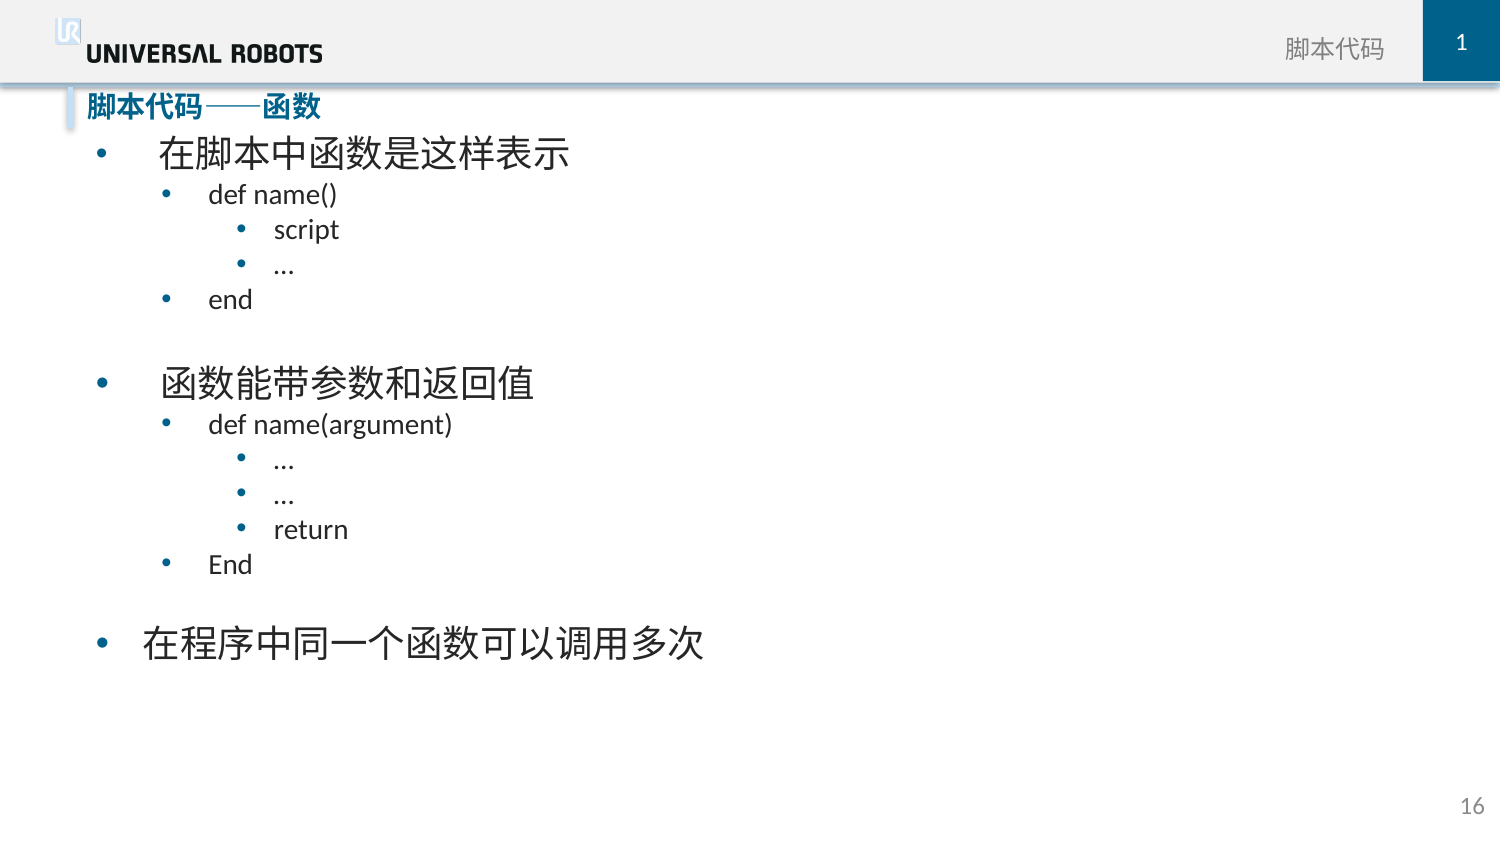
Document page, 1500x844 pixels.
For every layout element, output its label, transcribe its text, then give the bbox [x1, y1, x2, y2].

text_box 在脚本中函数是这样表示 def name() script … end 函数能带参数和返回值 def name(argument) … … return End 在程序中同一个函数可以调用多次 [71, 87, 1157, 729]
slide_number 16 [1350, 782, 1500, 827]
picture [55, 18, 322, 63]
list 脚本代码 [750, 0, 1386, 65]
list 脚本代码——函数 [87, 87, 749, 130]
list 1 [1422, 0, 1500, 82]
